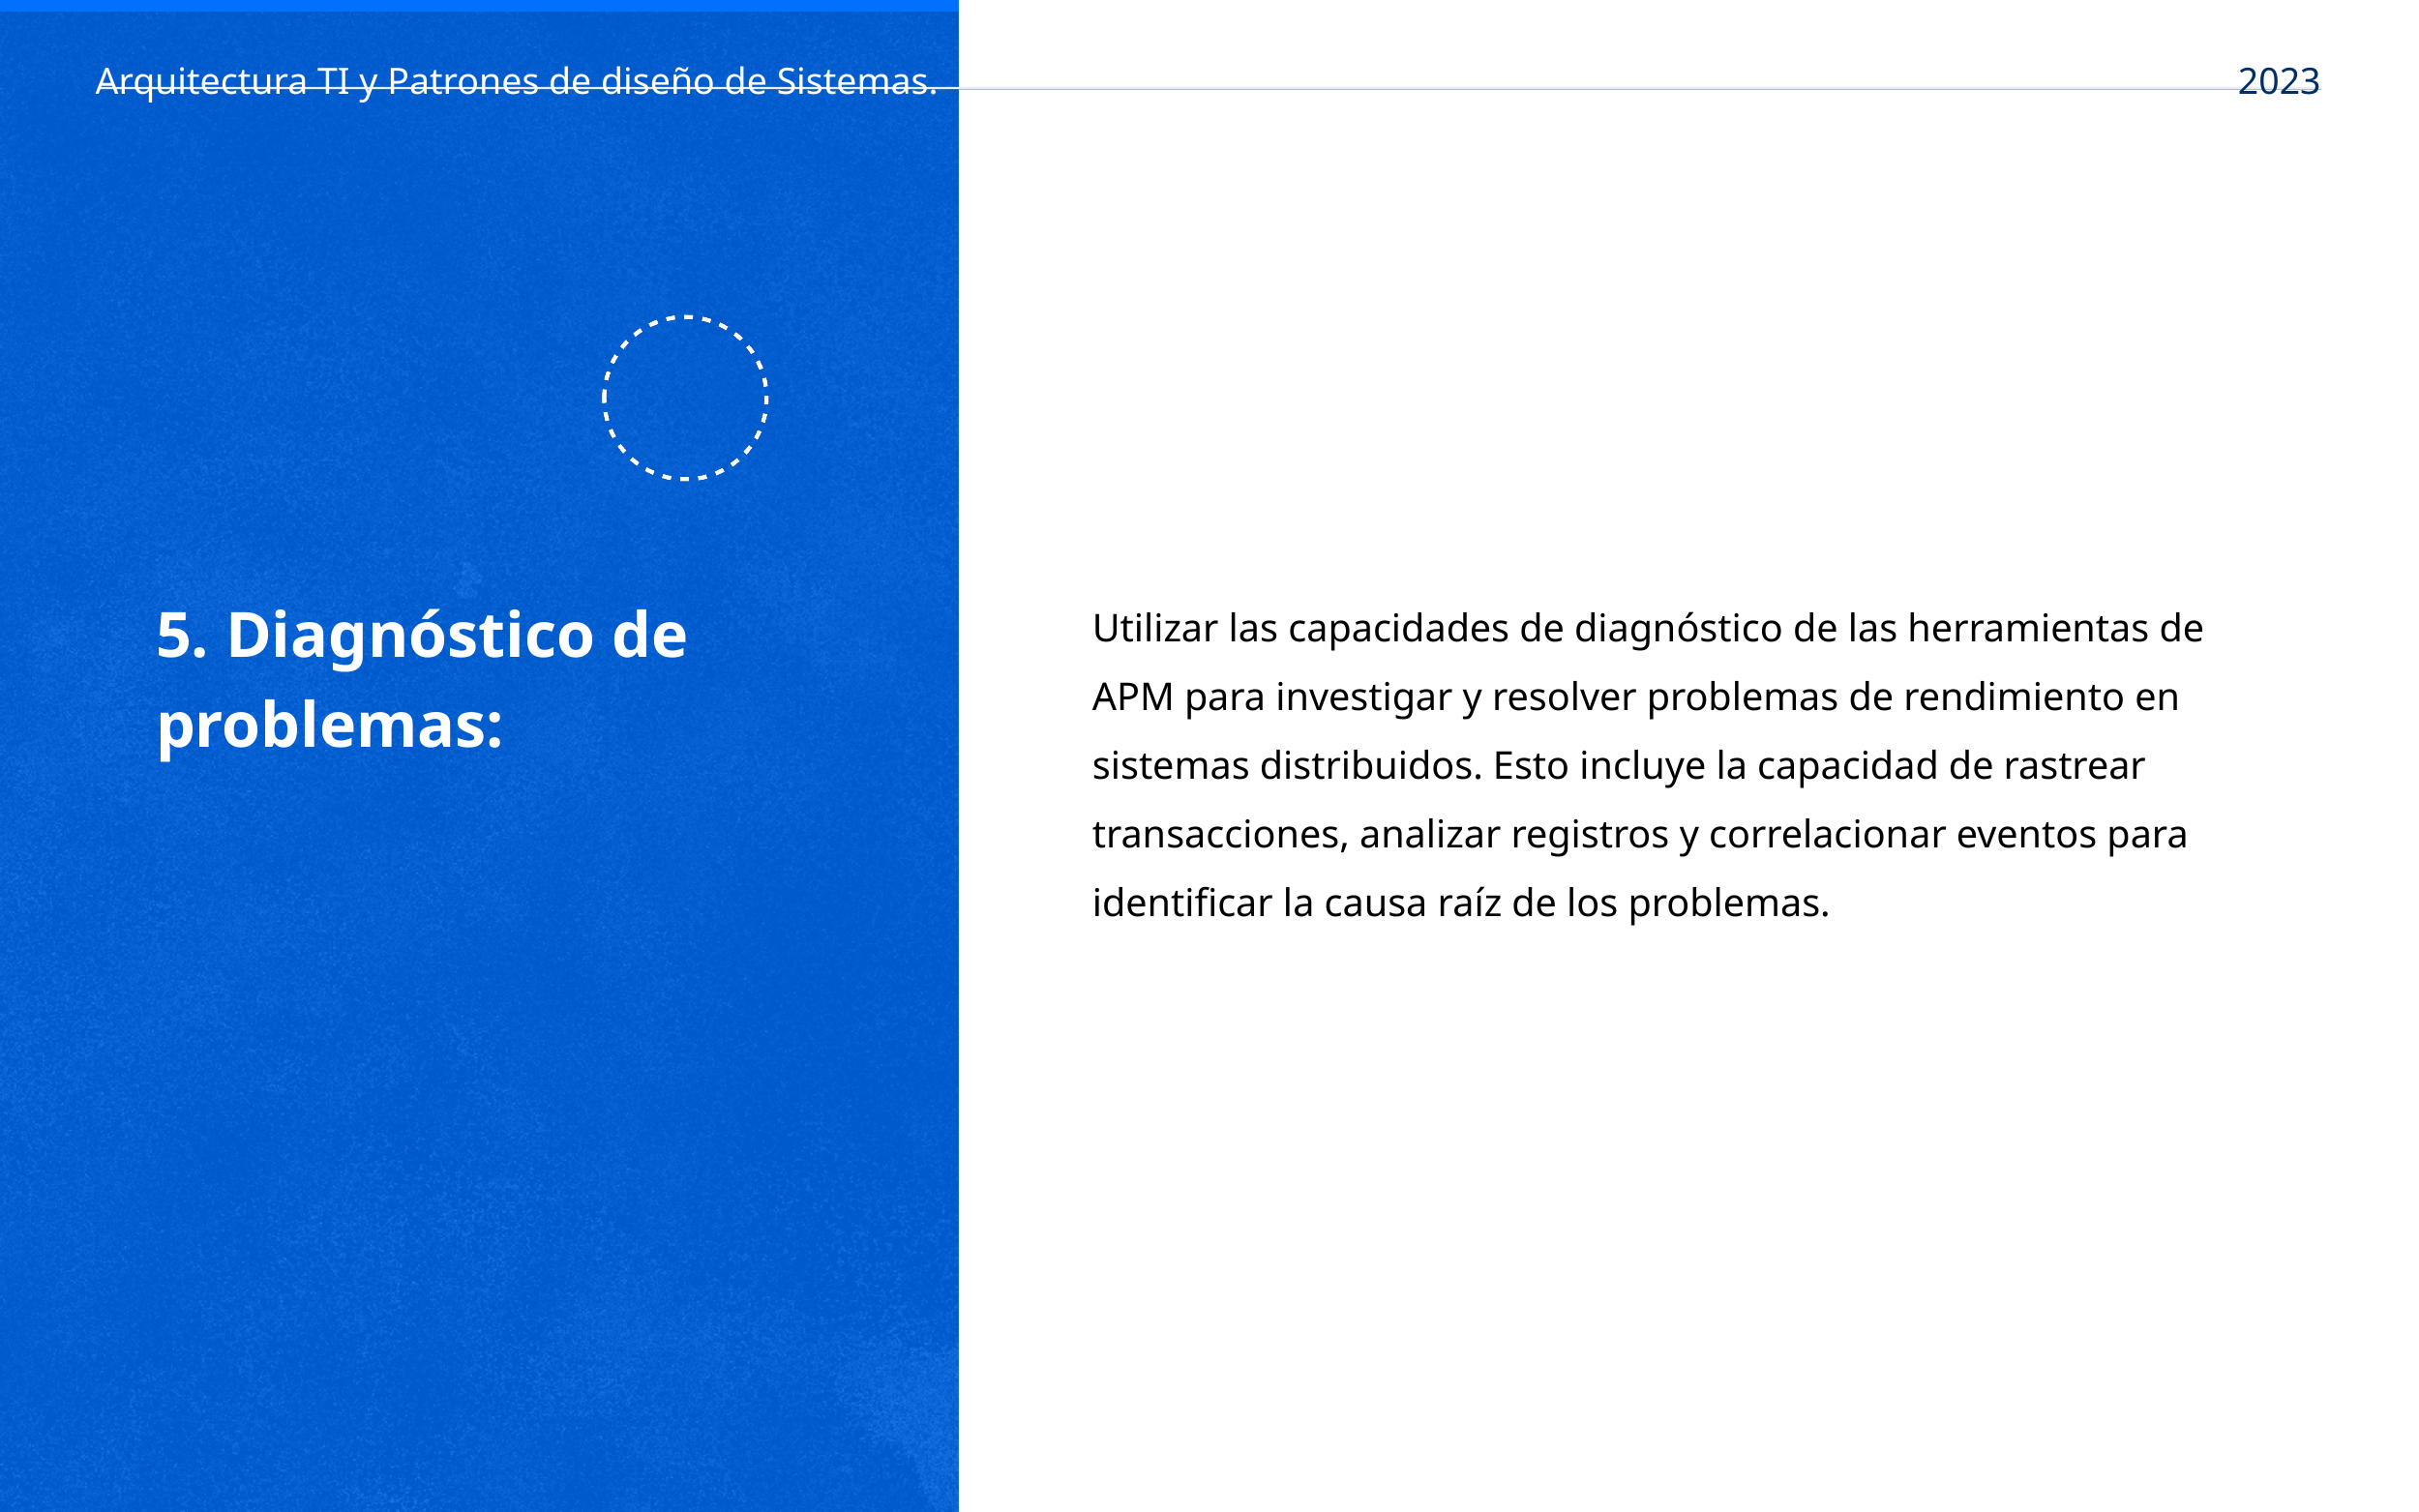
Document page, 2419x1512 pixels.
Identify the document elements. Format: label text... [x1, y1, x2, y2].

picture [0, 0, 2322, 1512]
text_box Utilizar las capacidades de diagnóstico de las herramientas de APM para investigar y resolver problemas de rendimiento en sistemas distribuidos. Esto incluye la capacidad de rastrear transacciones, analizar registros y correlacionar eventos para identificar la causa raíz de los problemas. [1092, 579, 2282, 1216]
text_box 2023 [2051, 36, 2321, 86]
